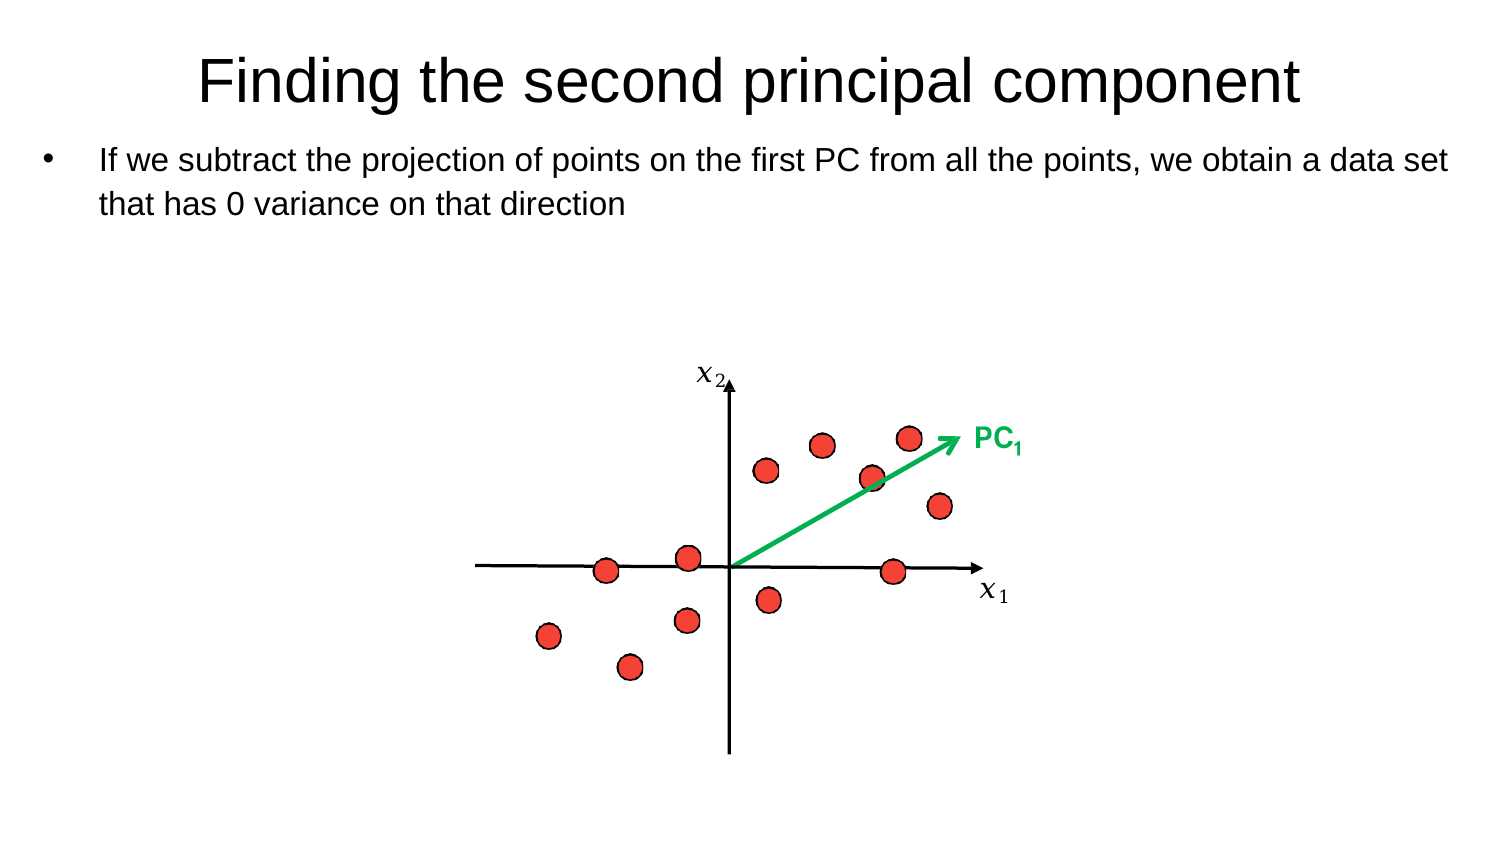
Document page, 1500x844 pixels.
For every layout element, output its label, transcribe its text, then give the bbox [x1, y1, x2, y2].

text_box [907, 561, 984, 575]
text_box 𝑥1 [971, 564, 1011, 607]
text_box [752, 457, 780, 484]
text_box [731, 436, 961, 565]
text_box If we subtract the projection of points on the first PC from all the points, we obtain a data set that has 0 variance on that direction [30, 134, 1475, 341]
text_box [727, 569, 731, 755]
text_box [808, 432, 836, 459]
text_box [974, 417, 1034, 460]
text_box [674, 545, 702, 572]
text_box Finding the second principal component [24, 21, 1475, 135]
text_box [870, 483, 886, 492]
text_box [895, 425, 923, 452]
text_box [755, 586, 782, 614]
text_box [879, 558, 907, 585]
text_box [1013, 435, 1033, 463]
text_box [702, 565, 879, 570]
text_box [475, 563, 592, 568]
text_box 𝑥2 [687, 349, 728, 392]
text_box [727, 379, 736, 565]
text_box [673, 607, 701, 634]
text_box [616, 653, 644, 681]
text_box [858, 464, 886, 491]
text_box [926, 492, 953, 520]
text_box [592, 557, 620, 584]
text_box [535, 622, 562, 650]
text_box [620, 564, 674, 569]
